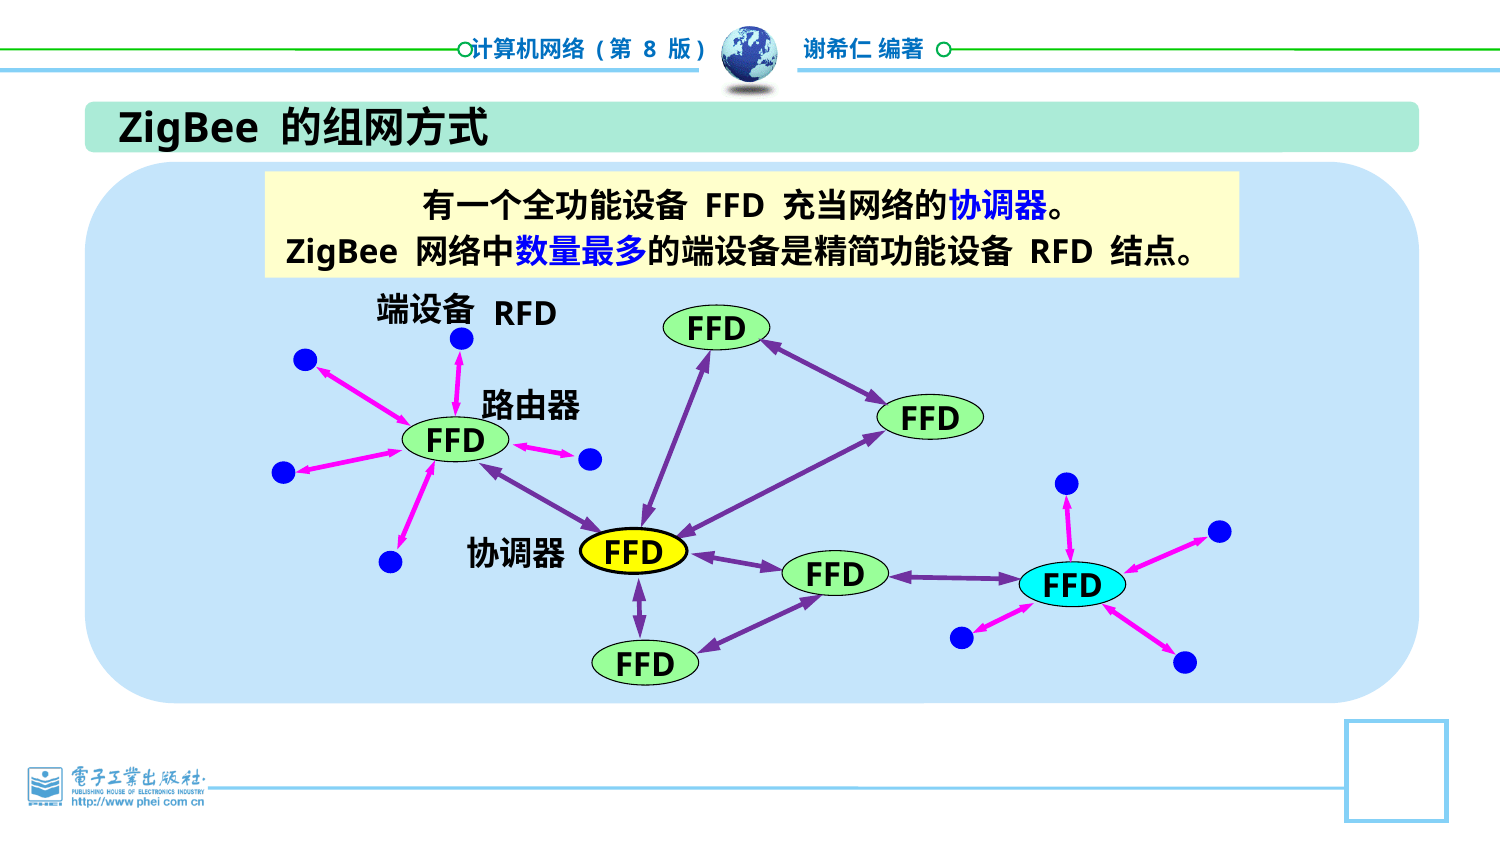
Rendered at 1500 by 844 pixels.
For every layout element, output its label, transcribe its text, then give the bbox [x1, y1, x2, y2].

text_box FFD [782, 550, 889, 596]
text_box FFD [582, 528, 687, 574]
text_box [295, 448, 403, 474]
text_box [84, 101, 103, 153]
text_box [397, 460, 435, 550]
text_box FFD [591, 640, 699, 686]
text_box [888, 571, 1022, 585]
text_box [452, 350, 464, 417]
text_box [758, 338, 889, 406]
text_box [949, 626, 974, 650]
text_box [632, 577, 646, 639]
text_box [504, 101, 1420, 153]
text_box [972, 603, 1034, 634]
text_box [1062, 494, 1075, 564]
text_box [378, 550, 403, 574]
text_box [449, 336, 474, 350]
text_box [676, 430, 886, 539]
text_box [578, 448, 603, 471]
text_box FFD [876, 394, 984, 440]
picture [23, 764, 208, 809]
text_box [293, 348, 318, 372]
text_box [690, 551, 782, 573]
text_box [478, 462, 602, 533]
text_box FFD [1019, 561, 1126, 607]
text_box [316, 366, 411, 426]
text_box FFD [402, 416, 509, 462]
text_box ZigBee 的组网方式 [103, 93, 504, 159]
text_box [82, 159, 1422, 706]
text_box [1101, 603, 1176, 655]
text_box 有一个全功能设备 FFD 充当网络的协调器。 ZigBee 网络中数量最多的端设备是精简功能设备 RFD 结点。 [264, 171, 1240, 278]
text_box [1054, 472, 1079, 495]
text_box [1173, 651, 1197, 674]
text_box [1207, 520, 1232, 543]
text_box 协调器 [451, 525, 582, 580]
text_box [1123, 536, 1209, 574]
text_box RFD [478, 284, 573, 340]
text_box [640, 349, 711, 528]
picture [719, 24, 780, 100]
text_box FFD [663, 305, 770, 350]
text_box [696, 594, 824, 654]
text_box [271, 461, 296, 484]
text_box 路由器 [466, 376, 597, 431]
text_box [512, 442, 575, 458]
text_box 端设备 [361, 280, 491, 336]
